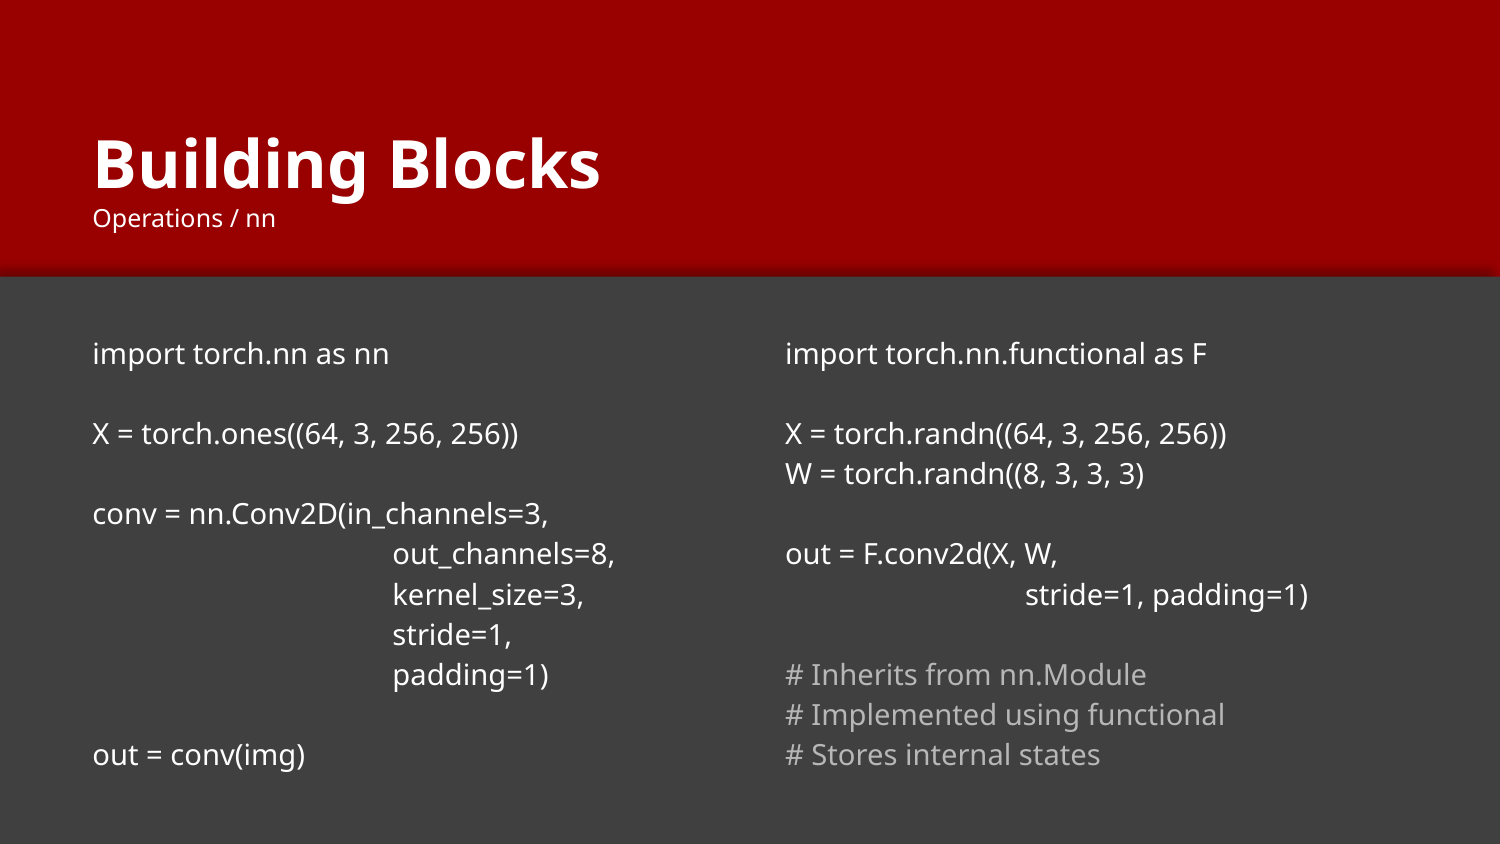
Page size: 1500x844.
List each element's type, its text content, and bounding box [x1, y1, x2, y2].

list import torch.nn.functional as F X = torch.randn((64, 3, 256, 256)) W = torch.randn((8, 3, 3, 3) out = F.conv2d(X, W, stride=1, padding=1) # Inherits from nn.Module # Implemented using functional # Stores internal states [770, 314, 1427, 780]
list import torch.nn as nn X = torch.ones((64, 3, 256, 256)) conv = nn.Conv2D(in_channels=3, out_channels=8, kernel_size=3, stride=1, padding=1) out = conv(img) [77, 314, 706, 811]
title Building Blocks Operations / nn [77, 121, 1427, 248]
